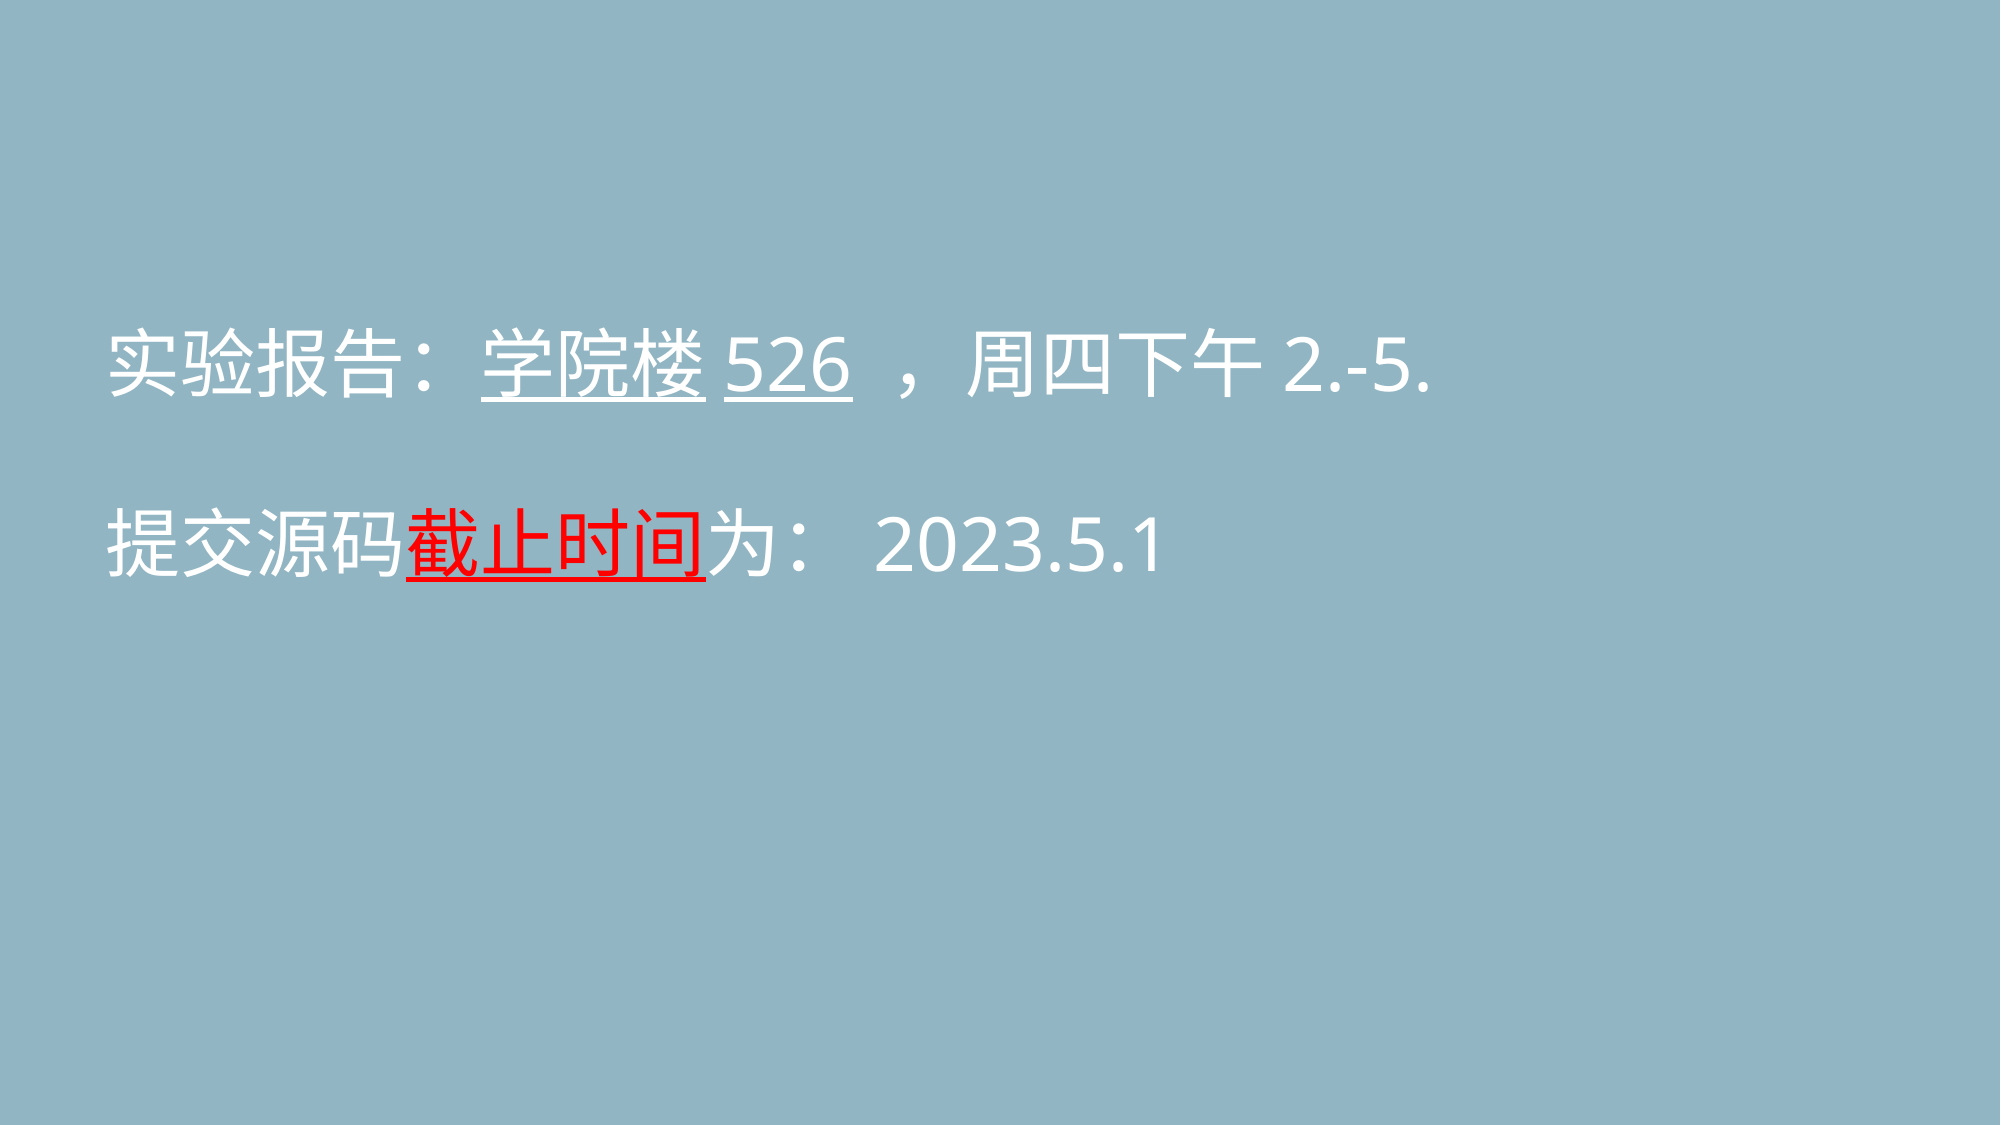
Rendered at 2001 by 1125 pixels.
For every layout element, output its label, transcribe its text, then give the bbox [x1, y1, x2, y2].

text_box 实验报告：学院楼526 ，周四下午2.-5. 提交源码截止时间为：2023.5.1 [90, 258, 1862, 594]
